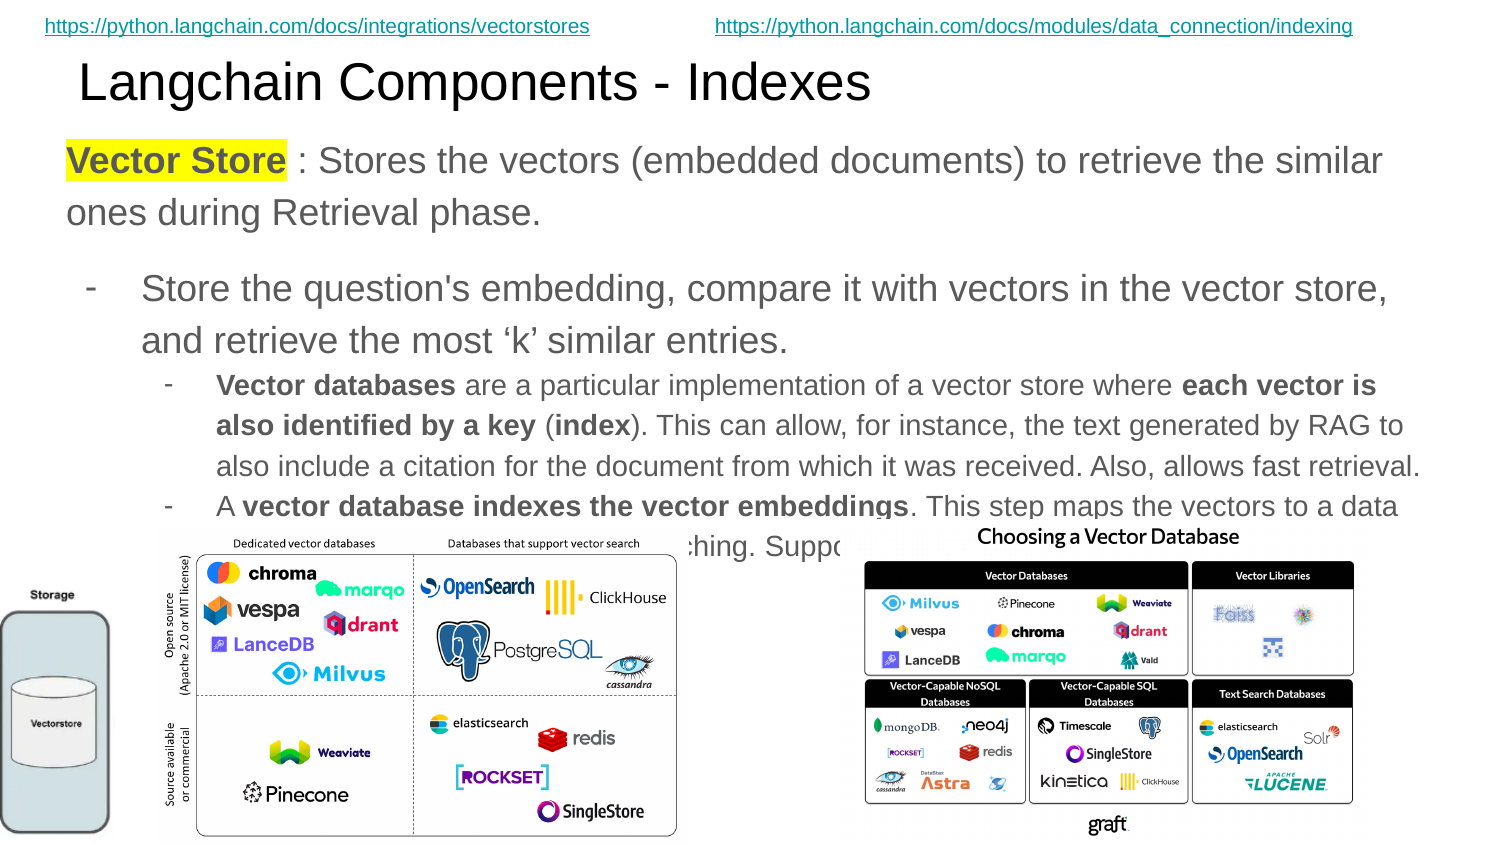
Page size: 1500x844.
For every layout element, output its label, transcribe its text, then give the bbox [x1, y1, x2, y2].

text_box https://python.langchain.com/docs/modules/data_connection/indexing [699, 0, 1411, 51]
picture [0, 578, 115, 844]
list Vector Store : Stores the vectors (embedded documents) to retrieve the similar ones during Retrieval phase. Store the question's embedding, compare it with vectors in the vector store, and retrieve the most ‘k’ similar entries. Vector databases are a particular implementation of a vector store where each vector is also identified by a key (index). This can allow, for instance, the text generated by RAG to also include a citation for the document from which it was received. Also, allows fast retrieval. A vector database indexes the vector embeddings. This step maps the vectors to a data structure that will enable faster searching. Supports full CRUD. [51, 114, 1449, 675]
title Langchain Components - Indexes [64, 32, 1462, 127]
picture [839, 519, 1378, 844]
picture [157, 528, 689, 844]
text_box https://python.langchain.com/docs/integrations/vectorstores [29, 0, 699, 51]
